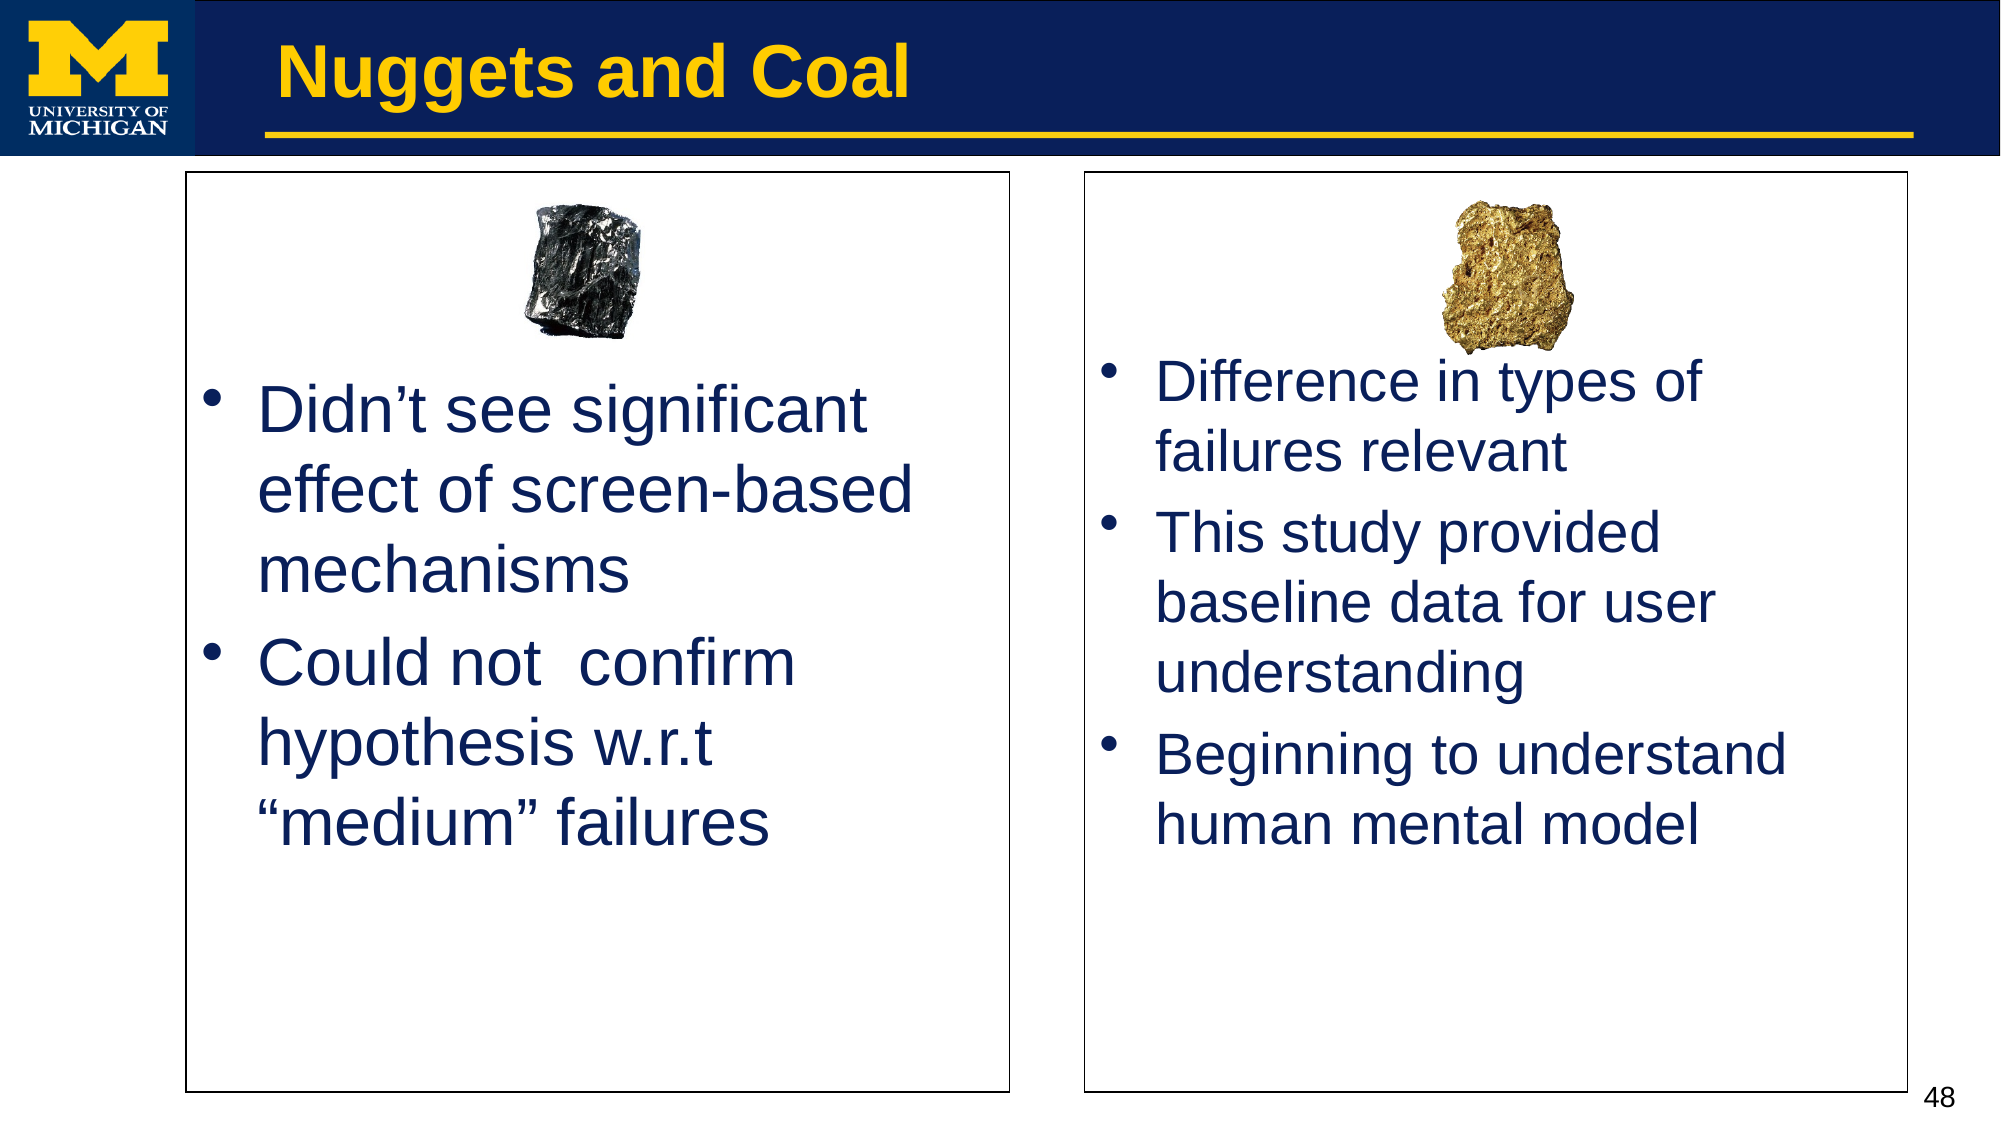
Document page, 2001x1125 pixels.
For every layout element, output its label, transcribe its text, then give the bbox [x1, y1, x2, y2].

text_box Didn’t see significant effect of screen-based mechanisms Could not confirm hypothesis w.r.t “medium” failures [186, 171, 1010, 1093]
picture [1442, 200, 1575, 355]
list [501, 200, 667, 355]
picture [0, 0, 195, 156]
title Nuggets and Coal [261, 0, 1908, 135]
text_box Difference in types of failures relevant This study provided baseline data for user understanding Beginning to understand human mental model [1084, 171, 1908, 1093]
